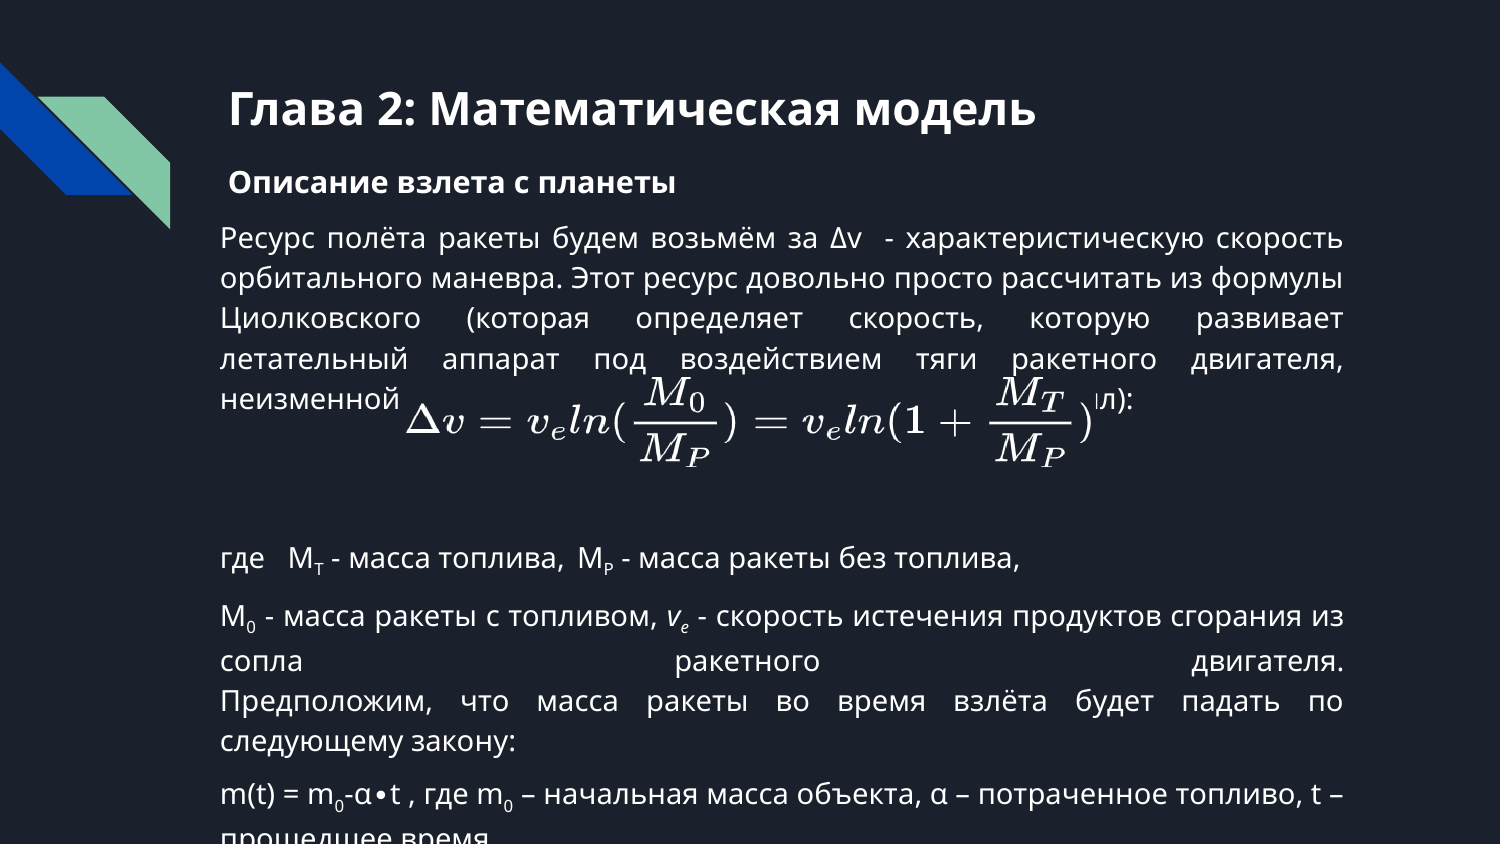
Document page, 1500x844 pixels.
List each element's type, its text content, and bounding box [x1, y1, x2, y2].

list Ресурс полёта ракеты будем возьмём за Δv - характеристическую скорость орбитального маневра. Этот ресурс довольно просто рассчитать из формулы Циолковского (которая определяет скорость, которую развивает летательный аппарат под воздействием тяги ракетного двигателя, неизменной по направлению, при отсутствии всех других сил): , где MT - масса топлива, MP - масса ракеты без топлива, M0 - масса ракеты с топливом, ve - cкорость истечения продуктов сгорания из сопла ракетного двигателя. Предположим, что масса ракеты во время взлёта будет падать по следующему закону: m(t) = m0-α∙t , где m0 – начальная масса объекта, α – потраченное топливо, t – прошедшее время. [205, 199, 1360, 677]
title Глава 2: Математическая модель Описание взлета с планеты [212, 64, 1368, 215]
picture [404, 377, 1096, 467]
